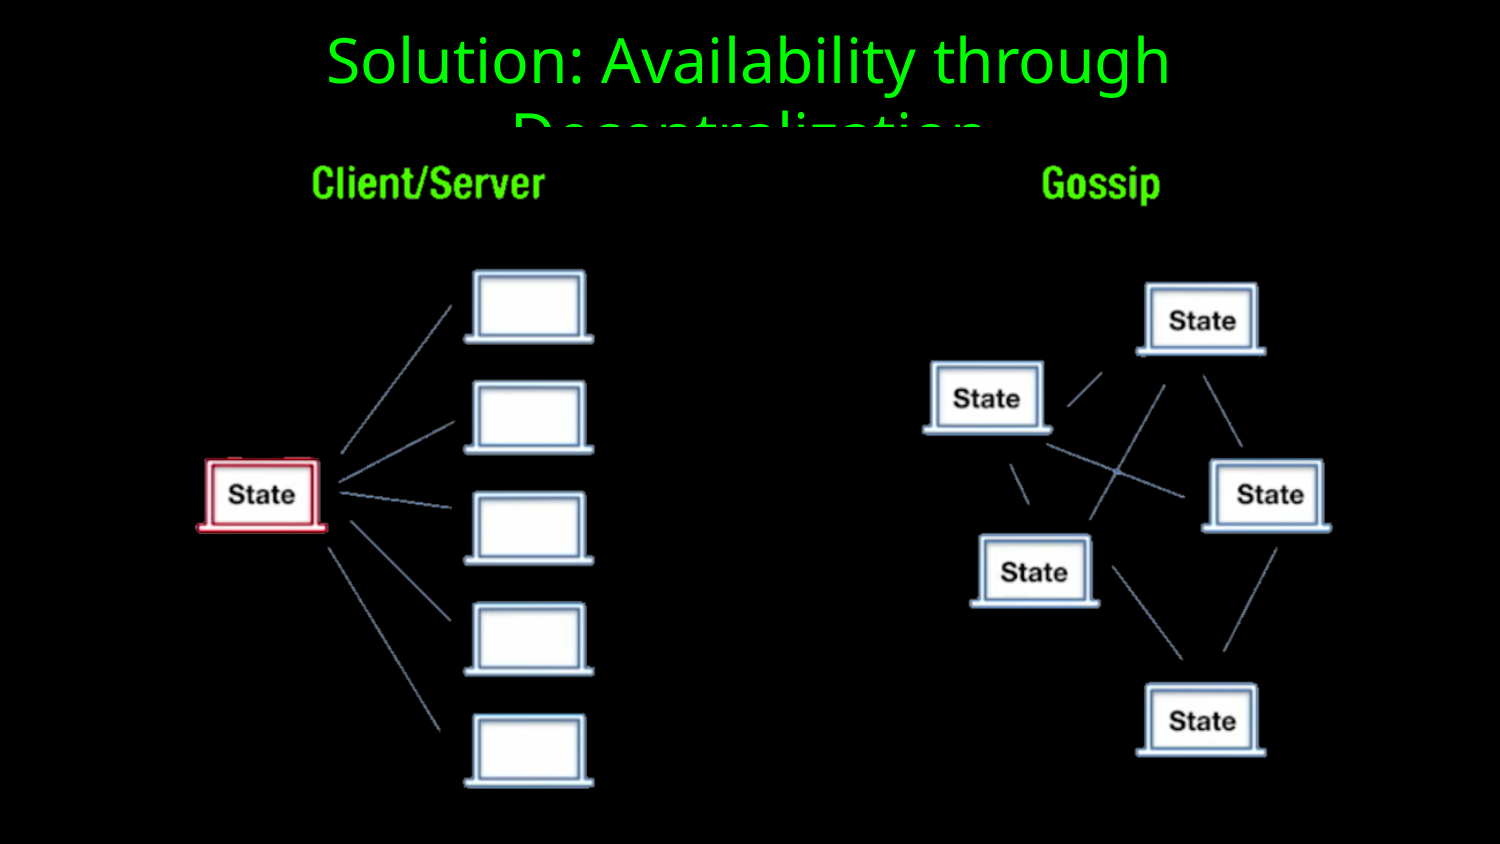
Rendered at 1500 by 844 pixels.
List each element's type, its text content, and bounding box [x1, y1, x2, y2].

title Solution: Availability through Decentralization [83, 6, 1417, 103]
picture [187, 127, 1340, 819]
